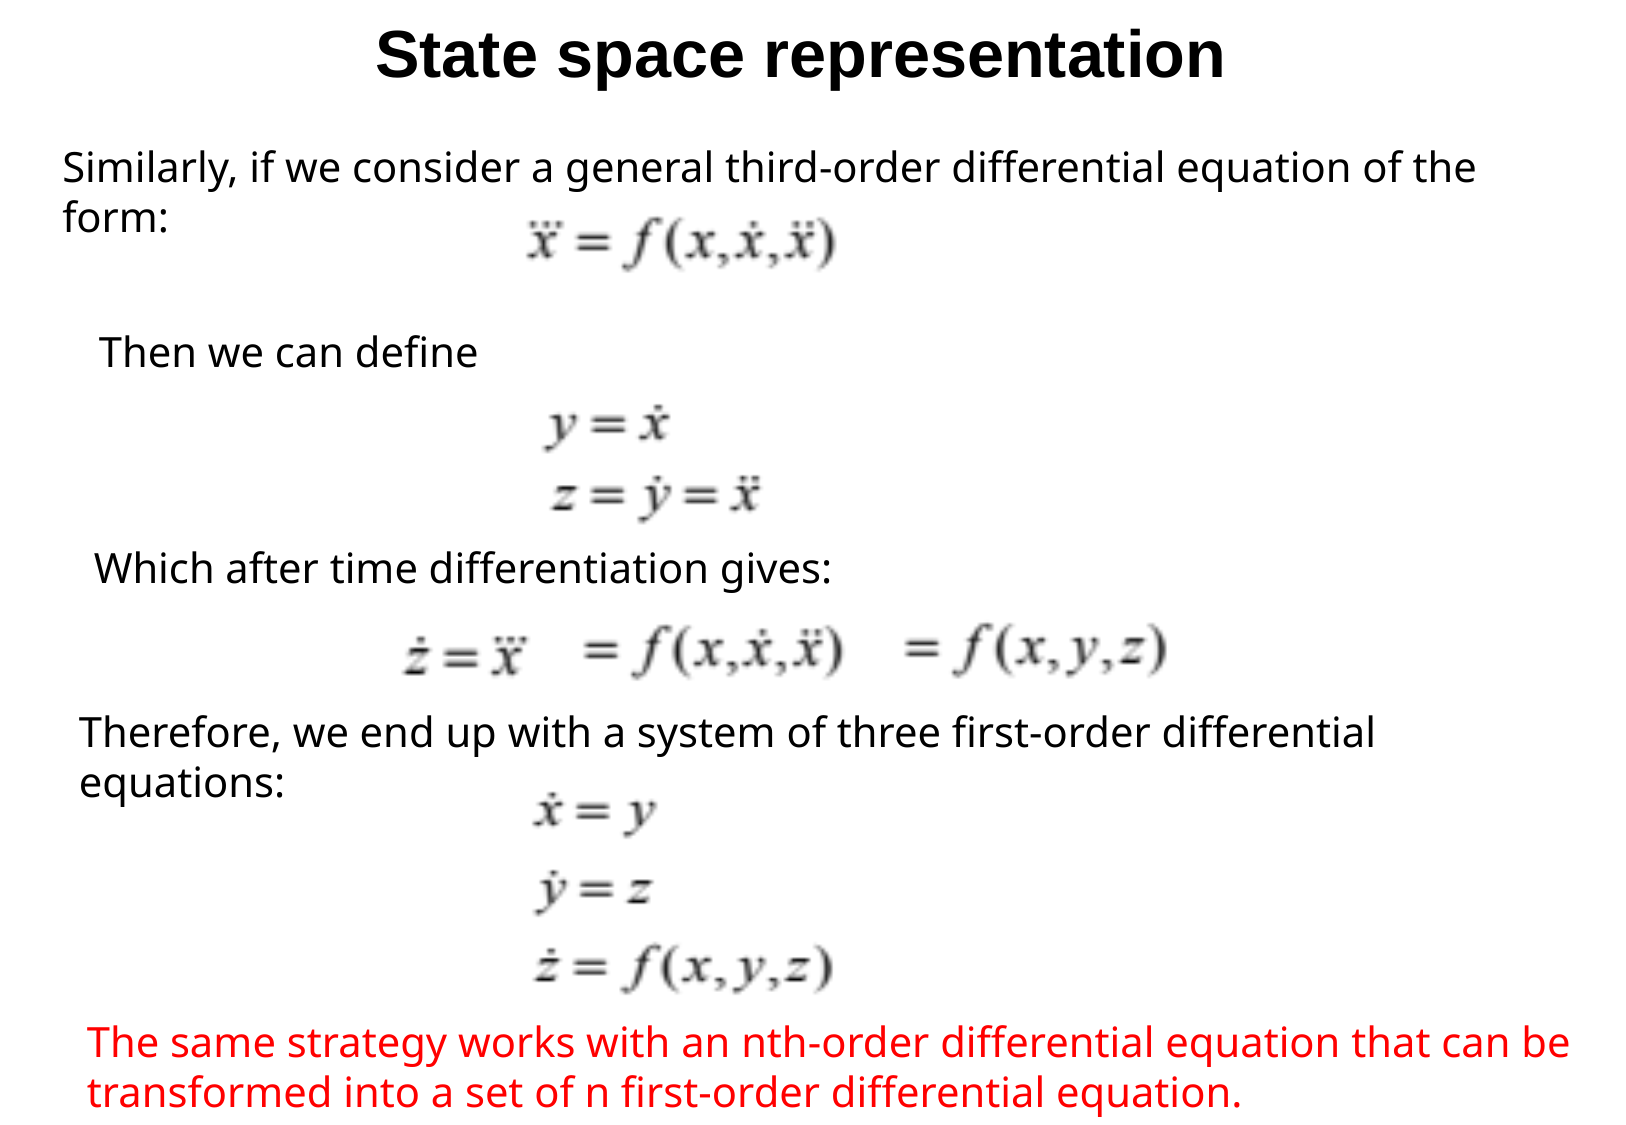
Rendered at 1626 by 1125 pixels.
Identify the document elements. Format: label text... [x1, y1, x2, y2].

text_box The same strategy works with an nth-order differential equation that can be transformed into a set of n first-order differential equation. [72, 1008, 1625, 1124]
text_box Which after time differentiation gives: [78, 534, 1317, 600]
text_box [536, 396, 675, 461]
text_box Similarly, if we consider a general third-order differential equation of the form: [47, 133, 1575, 249]
text_box Therefore, we end up with a system of three first-order differential equations: [64, 698, 1593, 814]
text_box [898, 614, 1171, 684]
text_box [521, 208, 841, 278]
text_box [396, 627, 535, 680]
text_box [578, 616, 850, 686]
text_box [527, 784, 837, 1002]
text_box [544, 467, 768, 532]
text_box State space representation [135, 1, 1486, 100]
text_box Then we can define [84, 318, 798, 384]
